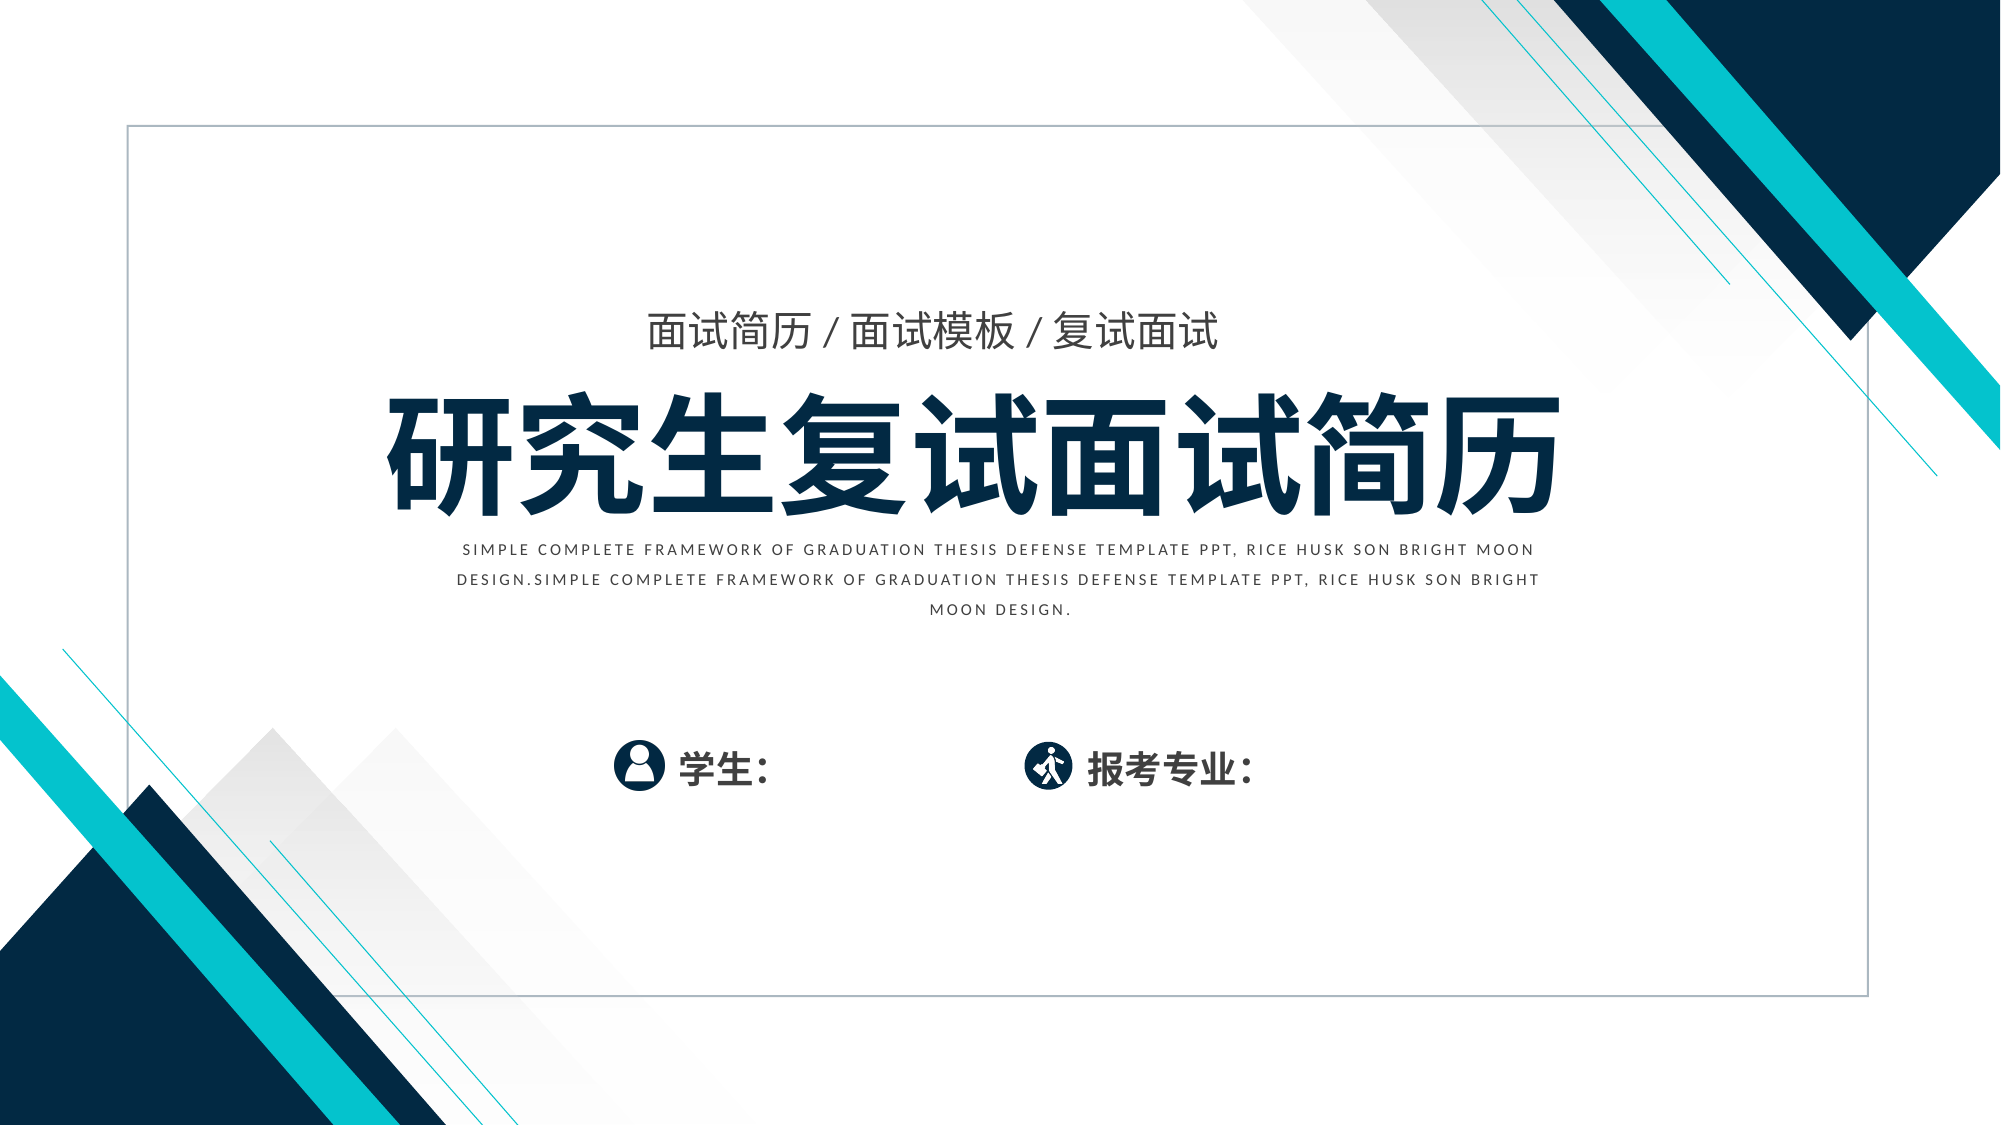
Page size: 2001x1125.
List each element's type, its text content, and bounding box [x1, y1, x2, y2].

text_box 报考专业： [1072, 731, 1479, 799]
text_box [1024, 741, 1073, 790]
picture [614, 740, 665, 791]
text_box 学生： [664, 731, 979, 799]
text_box 研究生复试面试简历 [369, 365, 1630, 538]
text_box 面试简历/面试模板/复试面试 [631, 296, 1369, 362]
text_box Simple complete framework of graduation thesis defense template PPT, rice husk son bright moon design.Simple complete framework of graduation thesis defense template PPT, rice husk son bright moon design. [425, 521, 1575, 666]
